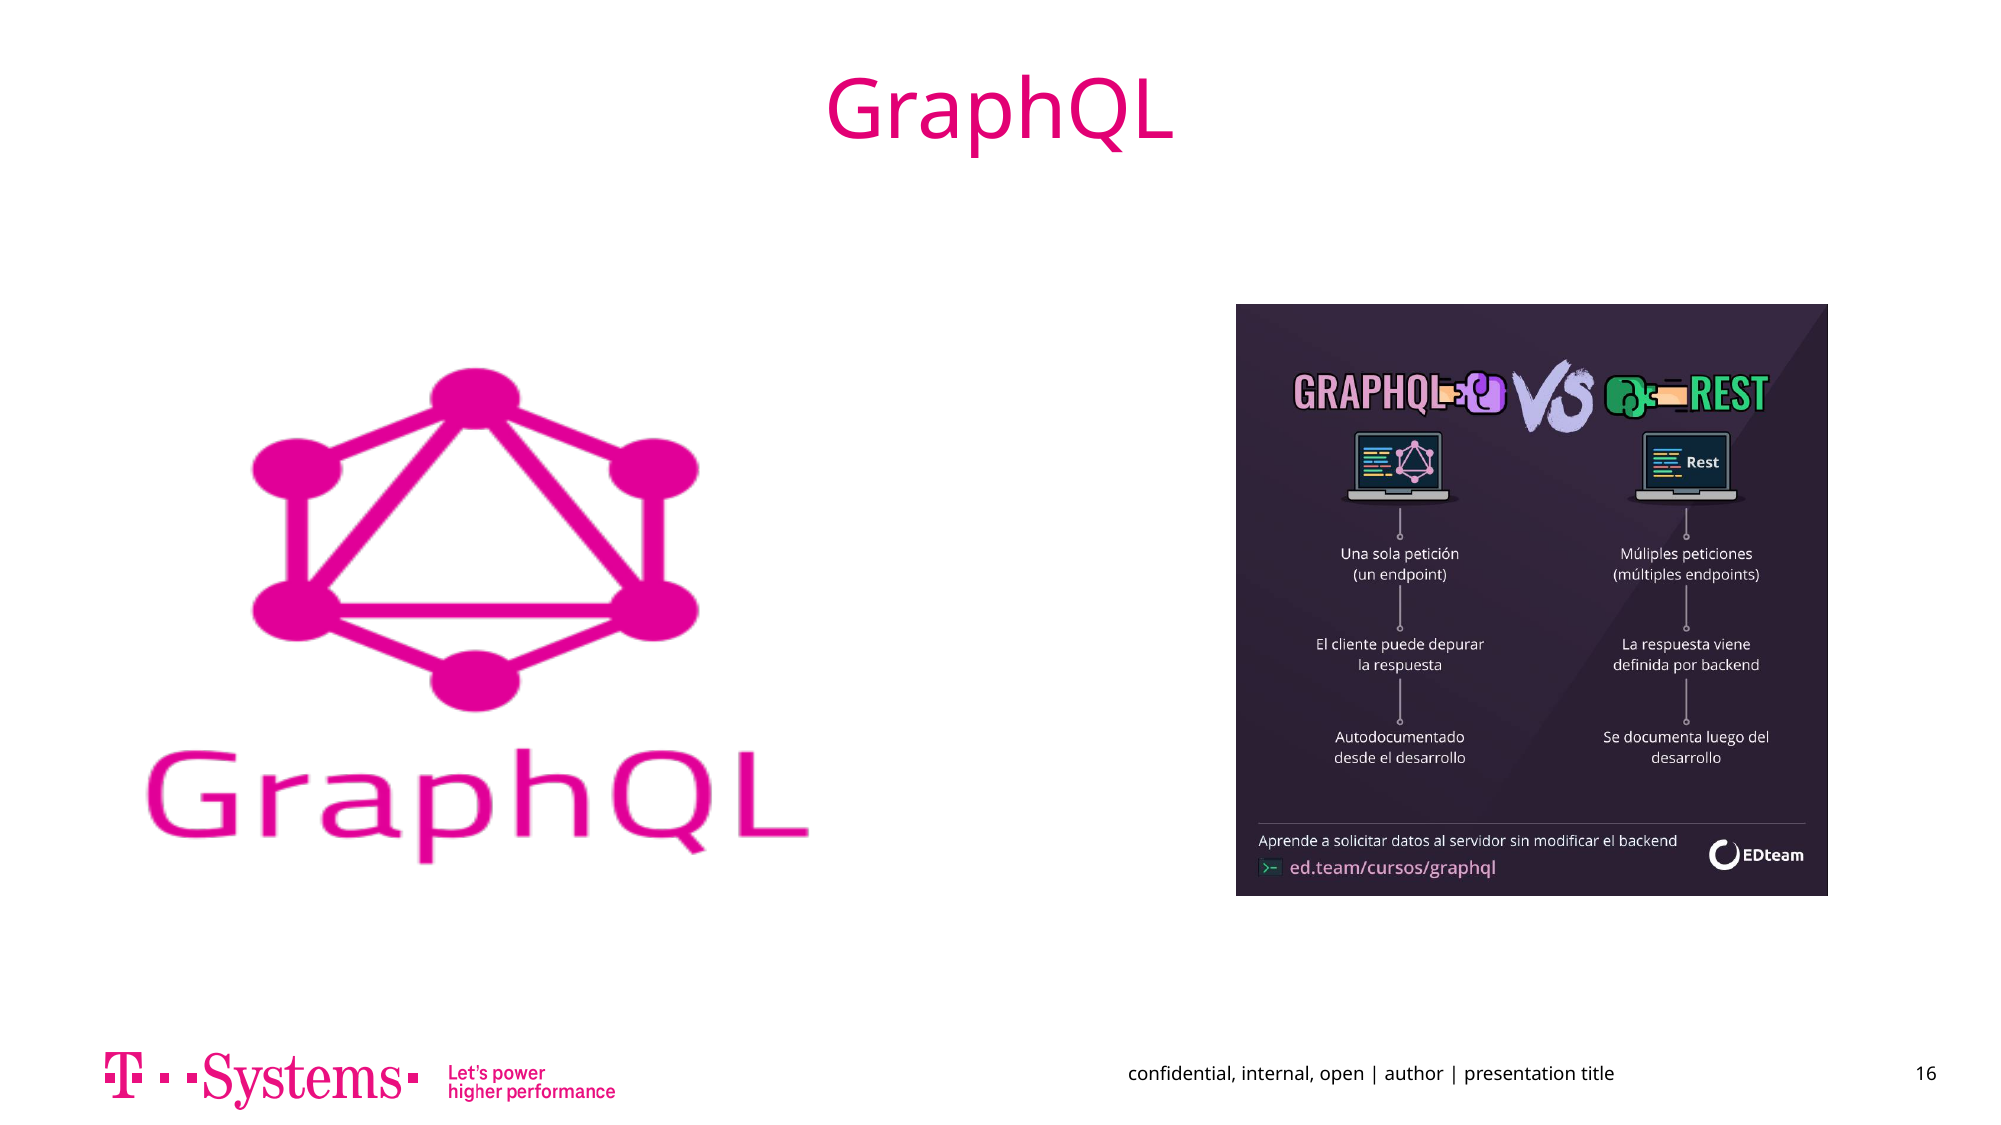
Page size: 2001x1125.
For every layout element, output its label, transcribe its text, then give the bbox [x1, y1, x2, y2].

footer confidential, internal, open | author | presentation title [385, 1047, 1615, 1101]
title GraphQL [102, 66, 1898, 185]
picture [1236, 304, 1828, 896]
picture [102, 360, 849, 872]
slide_number 16 [1915, 1047, 1957, 1101]
